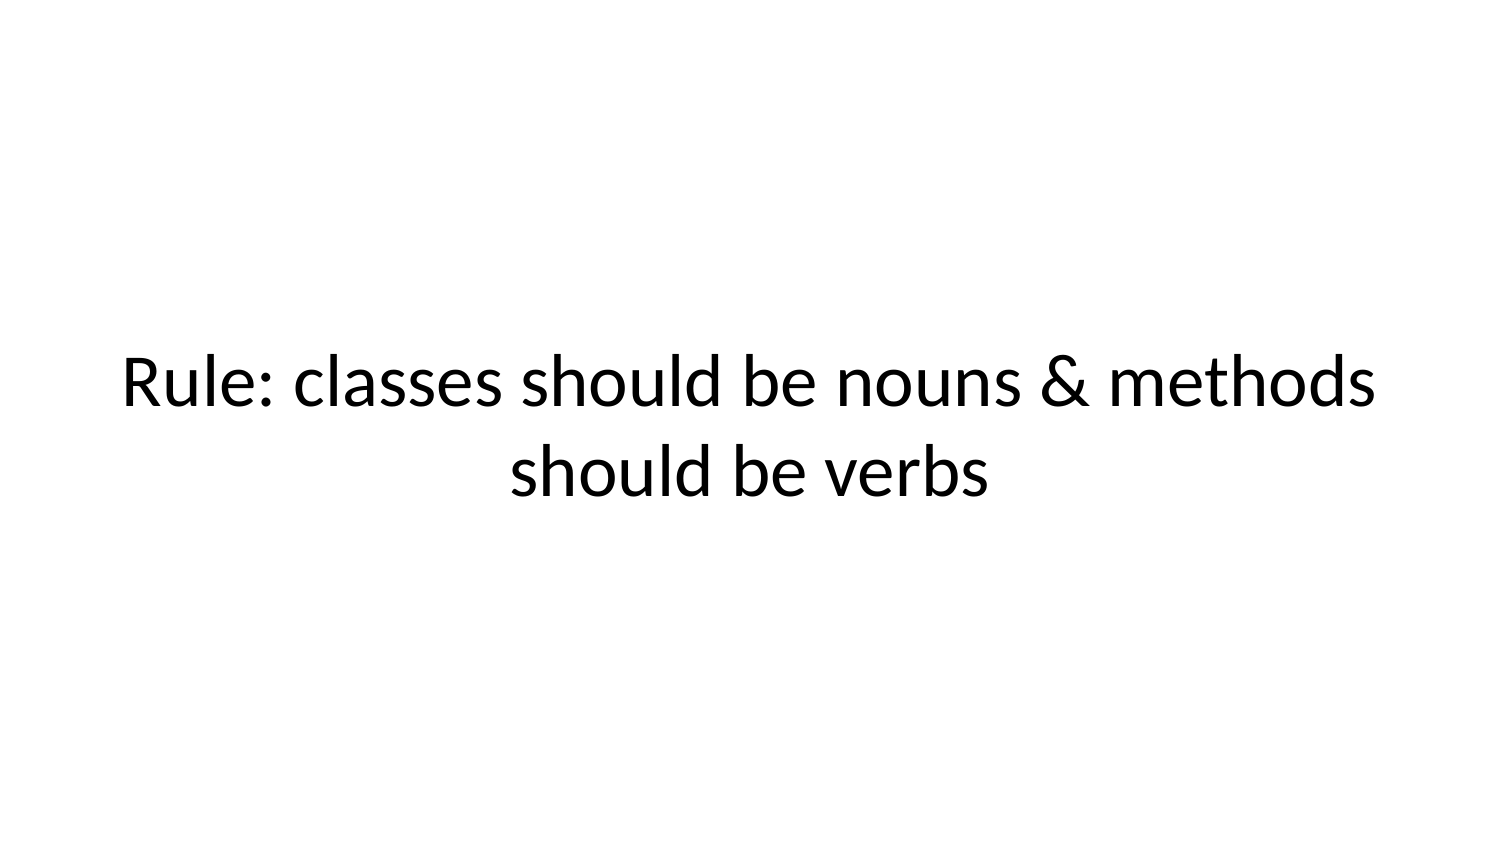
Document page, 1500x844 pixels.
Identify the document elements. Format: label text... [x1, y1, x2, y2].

title Rule: classes should be nouns & methods should be verbs [51, 352, 1449, 491]
